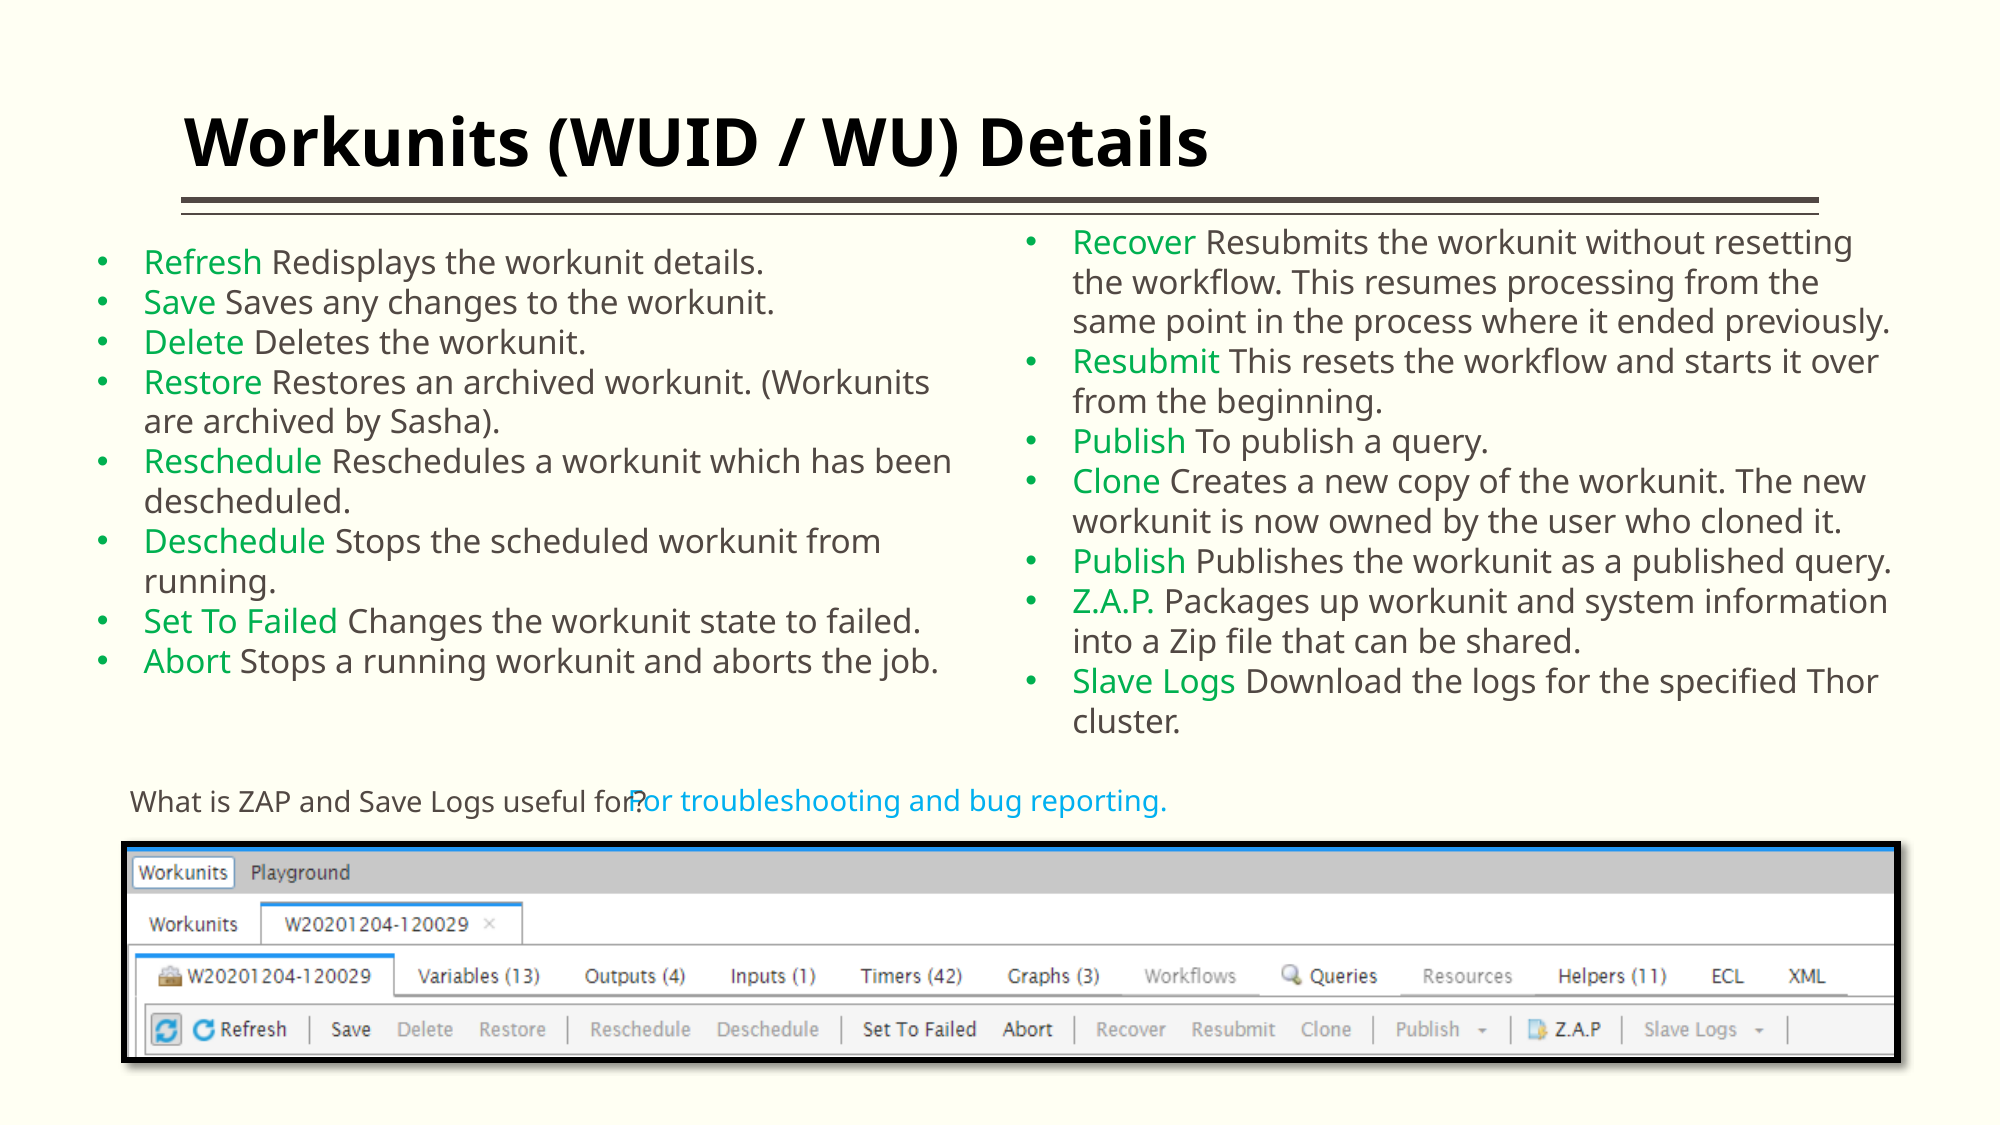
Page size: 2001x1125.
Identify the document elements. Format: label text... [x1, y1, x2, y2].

text_box Refresh Redisplays the workunit details. Save Saves any changes to the workunit. Delete Deletes the workunit. Restore Restores an archived workunit. (Workunits are archived by Sasha). Reschedule Reschedules a workunit which has been descheduled. Deschedule Stops the scheduled workunit from running. Set To Failed Changes the workunit state to failed. Abort Stops a running workunit and aborts the job. [82, 233, 984, 688]
text_box Workunits (WUID / WU) Details [184, 108, 1271, 182]
text_box Recover Resubmits the workunit without resetting the workflow. This resumes processing from the same point in the process where it ended previously. Resubmit This resets the workflow and starts it over from the beginning. Publish To publish a query. Clone Creates a new copy of the workunit. The new workunit is now owned by the user who cloned it. Publish Publishes the workunit as a published query. Z.A.P. Packages up workunit and system information into a Zip file that can be shared. Slave Logs Download the logs for the specified Thor cluster. [1010, 213, 1912, 748]
picture [126, 847, 1895, 1057]
text_box For troubleshooting and bug reporting. [613, 774, 1191, 825]
text_box What is ZAP and Save Logs useful for? [115, 775, 662, 826]
